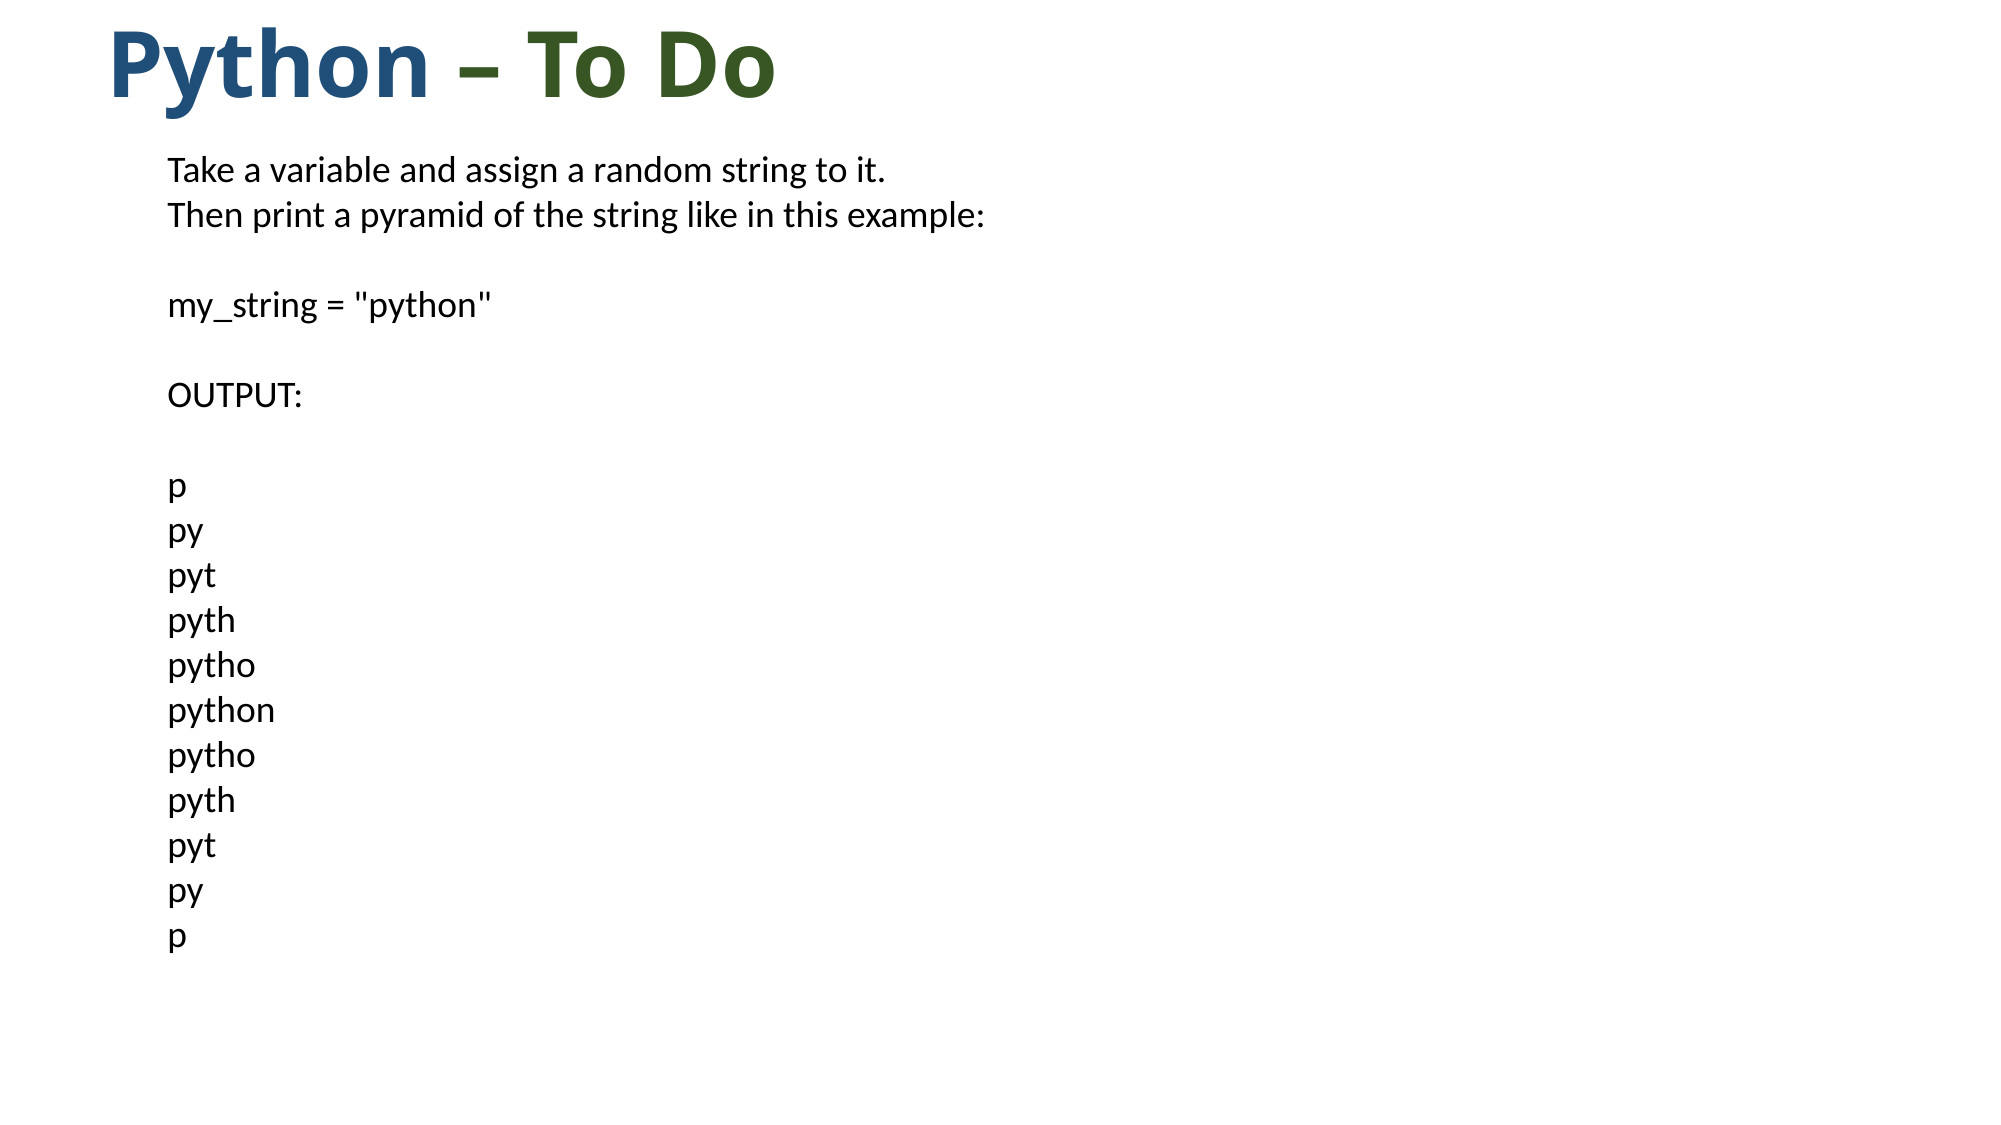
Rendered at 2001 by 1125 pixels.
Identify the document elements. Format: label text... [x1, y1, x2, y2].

text_box Take a variable and assign a random string to it. Then print a pyramid of the string like in this example: my_string = "python" OUTPUT: p py pyt pyth pytho python pytho pyth pyt py p [152, 138, 1447, 963]
text_box Python – To Do [91, 16, 1979, 119]
